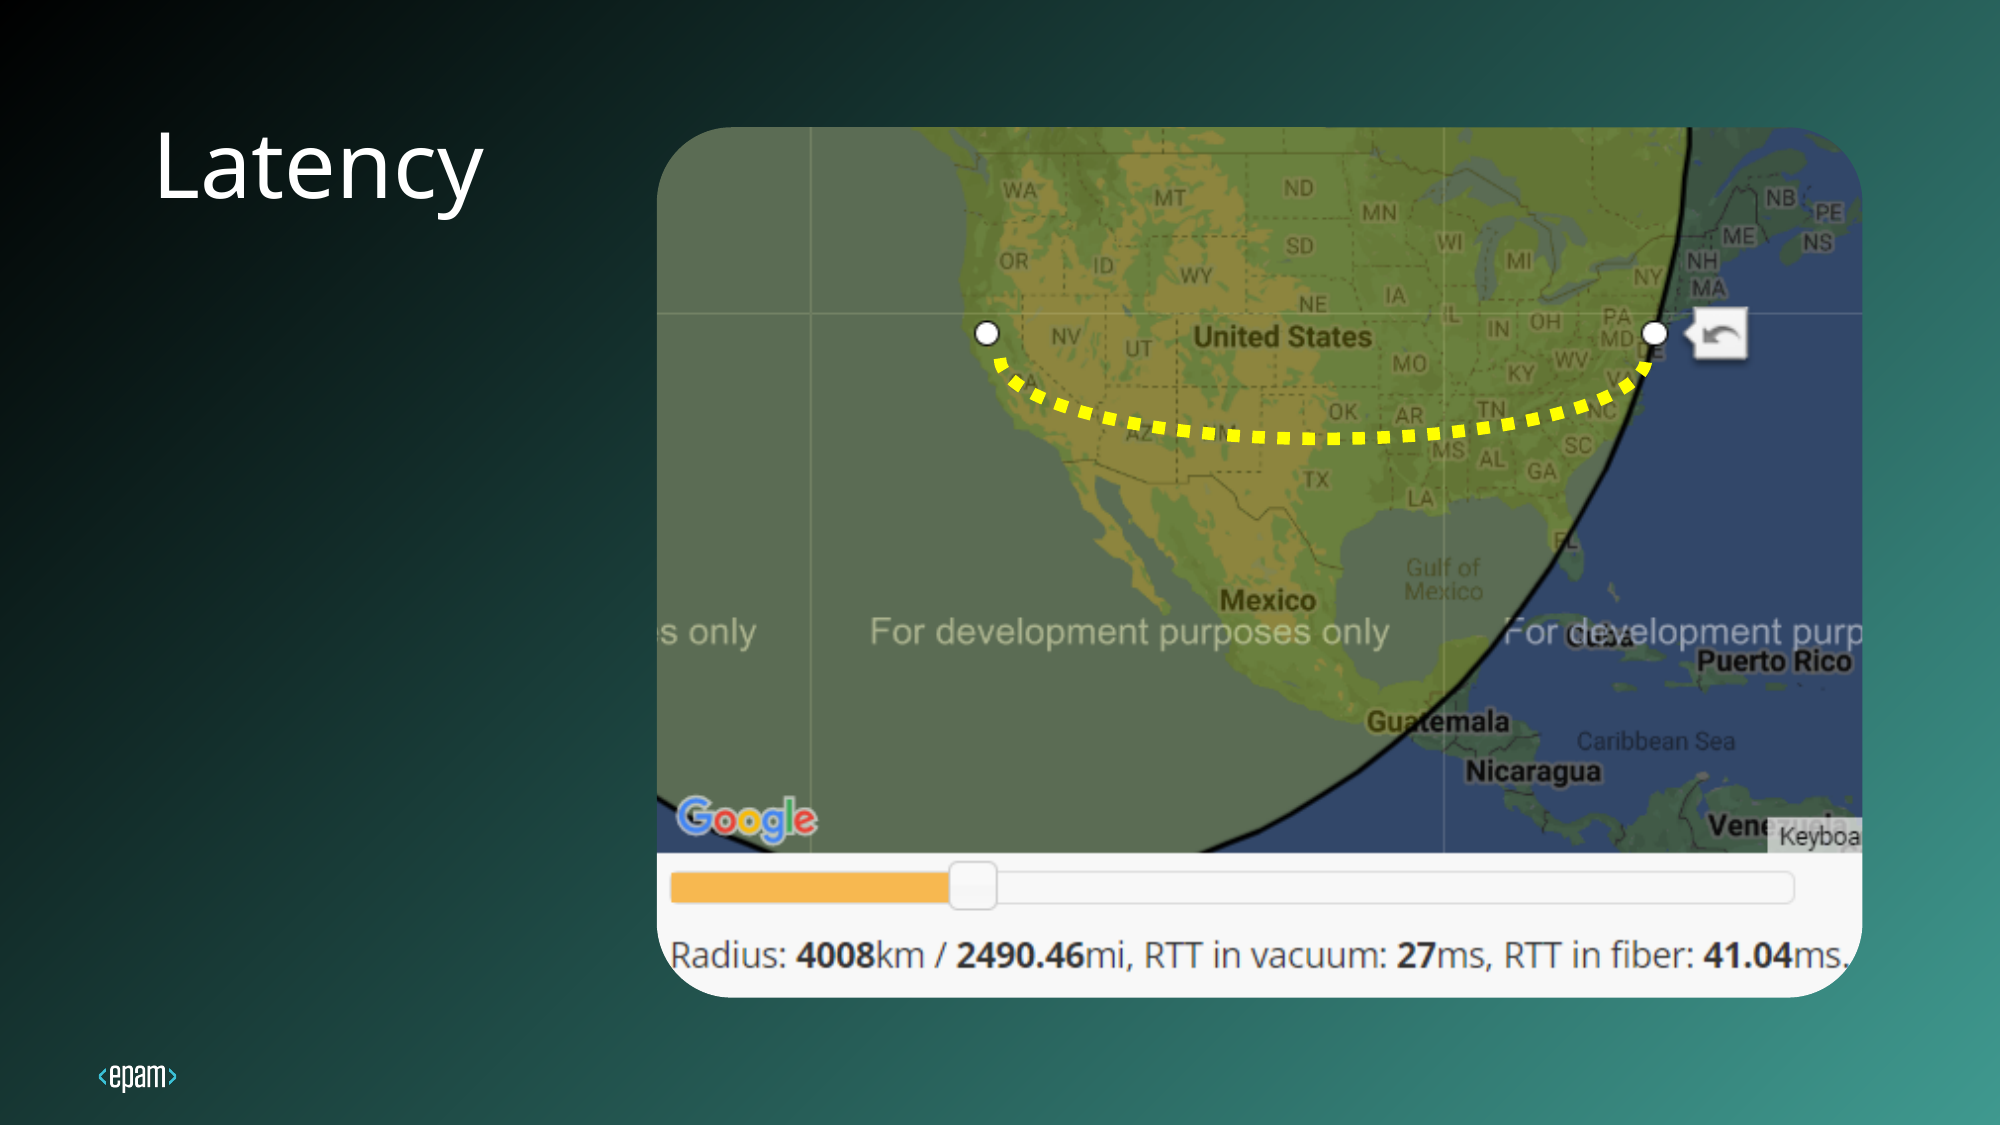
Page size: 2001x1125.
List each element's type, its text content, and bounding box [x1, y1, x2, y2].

picture [656, 127, 1863, 998]
title Latency [137, 59, 1863, 278]
